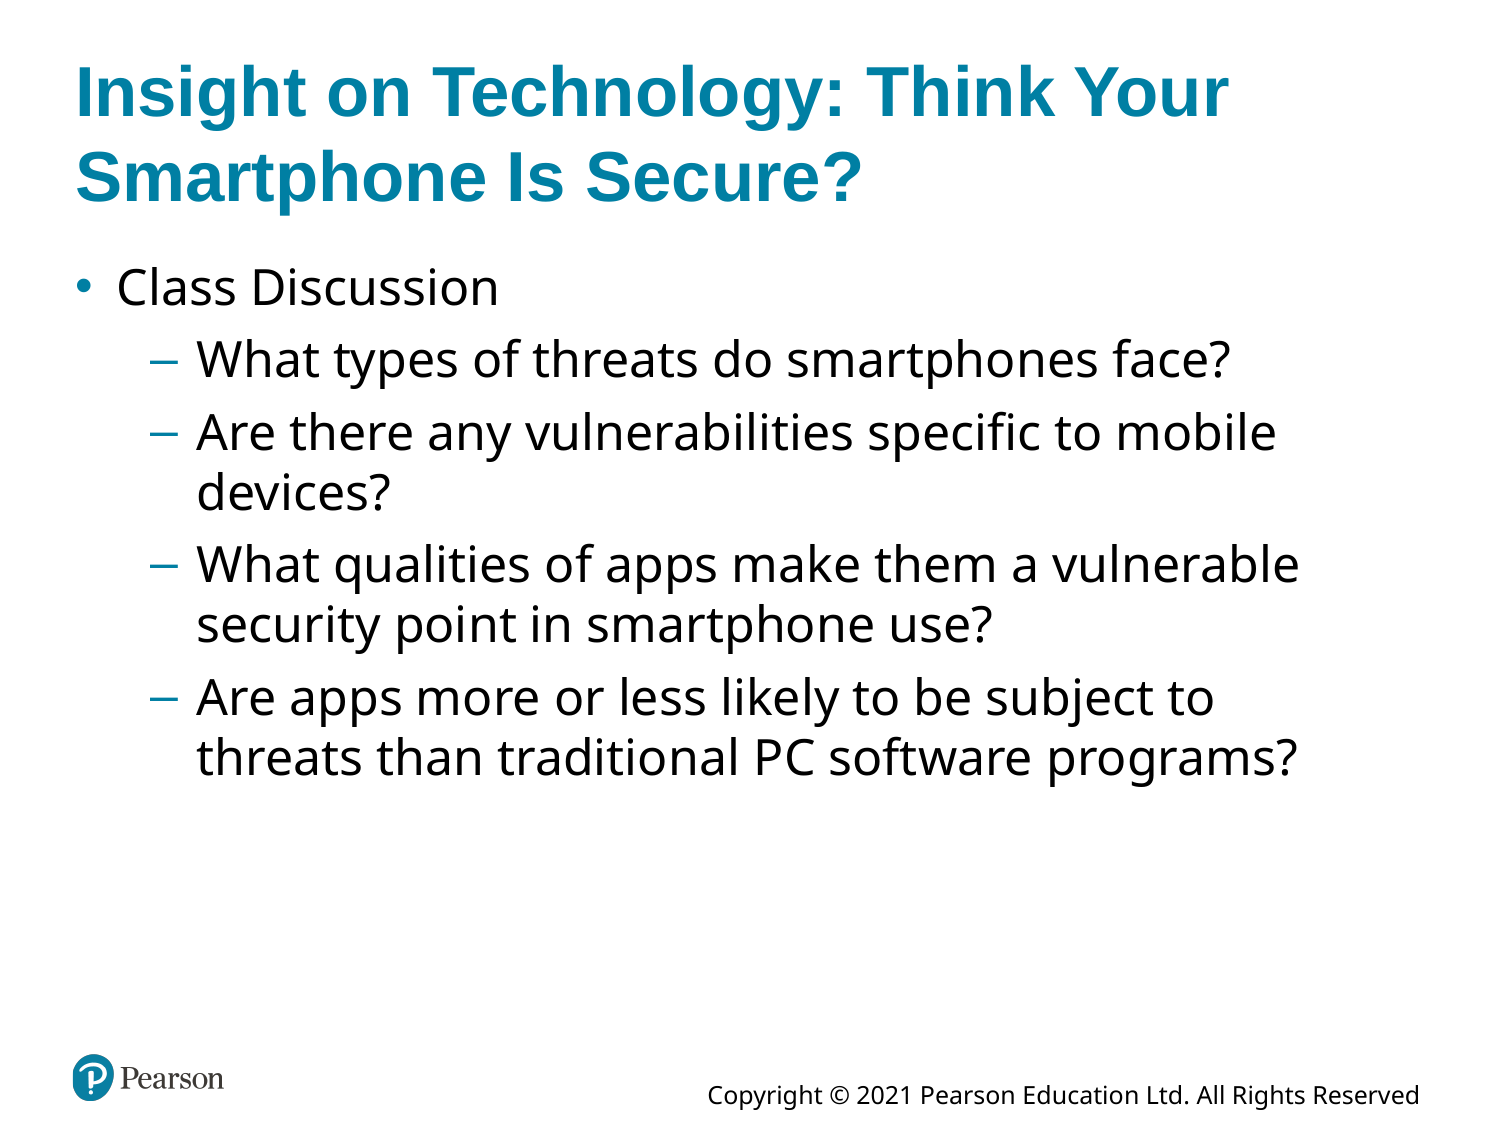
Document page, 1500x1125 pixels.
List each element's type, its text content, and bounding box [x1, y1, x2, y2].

picture [72, 1054, 88, 1070]
title Insight on Technology: Think Your Smartphone Is Secure? [75, 35, 1425, 216]
picture [72, 1087, 83, 1101]
picture [98, 1054, 224, 1101]
picture [80, 1063, 106, 1088]
list Class Discussion What types of threats do smartphones face? Are there any vulnerabilities specific to mobile devices? What qualities of apps make them a vulnerable security point in smartphone use? Are apps more or less likely to be subject to threats than traditional P C software programs? [75, 255, 1383, 983]
